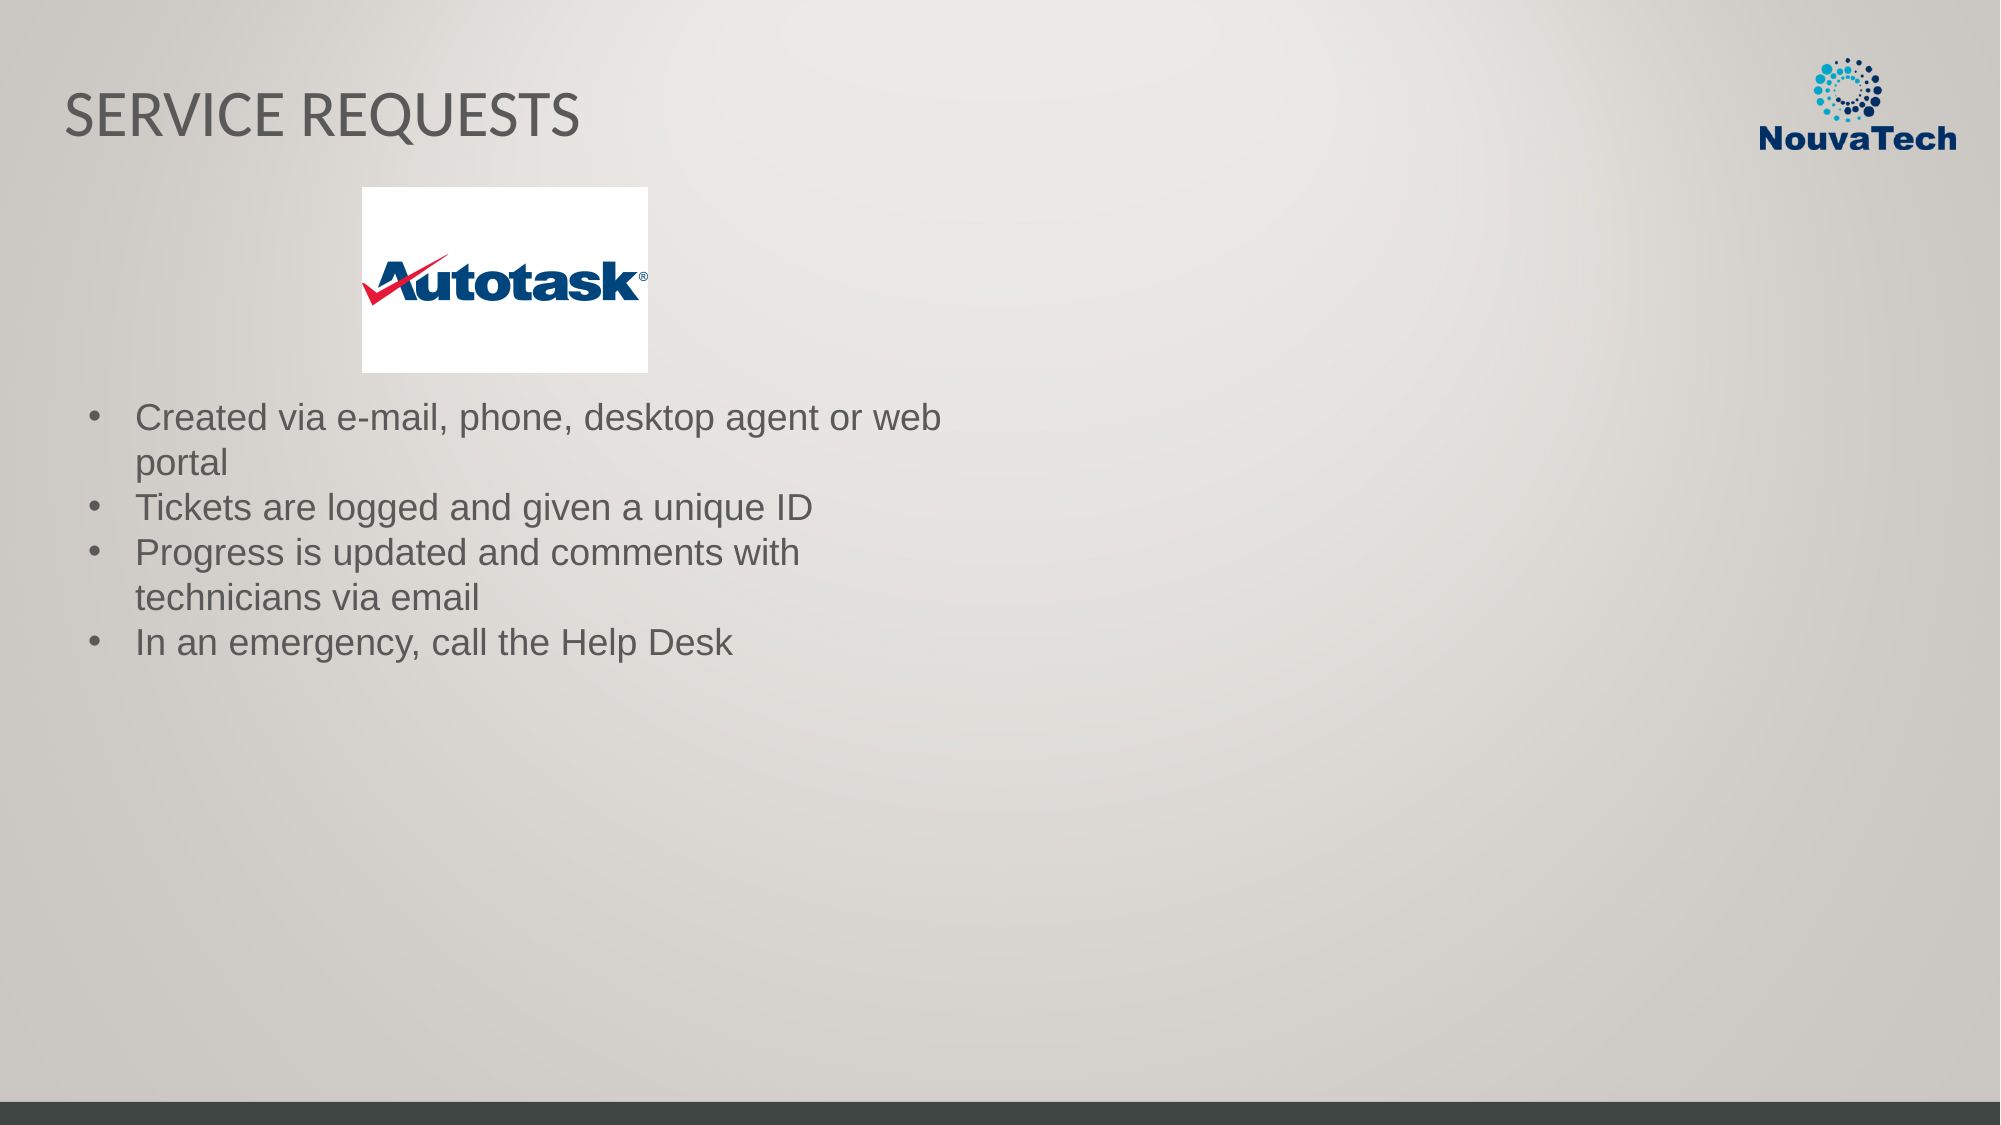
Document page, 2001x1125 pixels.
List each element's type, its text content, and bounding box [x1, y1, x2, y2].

picture [0, 0, 2001, 1125]
text_box Service Requests [49, 62, 1417, 204]
text_box Created via e-mail, phone, desktop agent or web portal Tickets are logged and given a unique ID Progress is updated and comments with technicians via email In an emergency, call the Help Desk [73, 385, 965, 716]
text_box [0, 1101, 2000, 1125]
